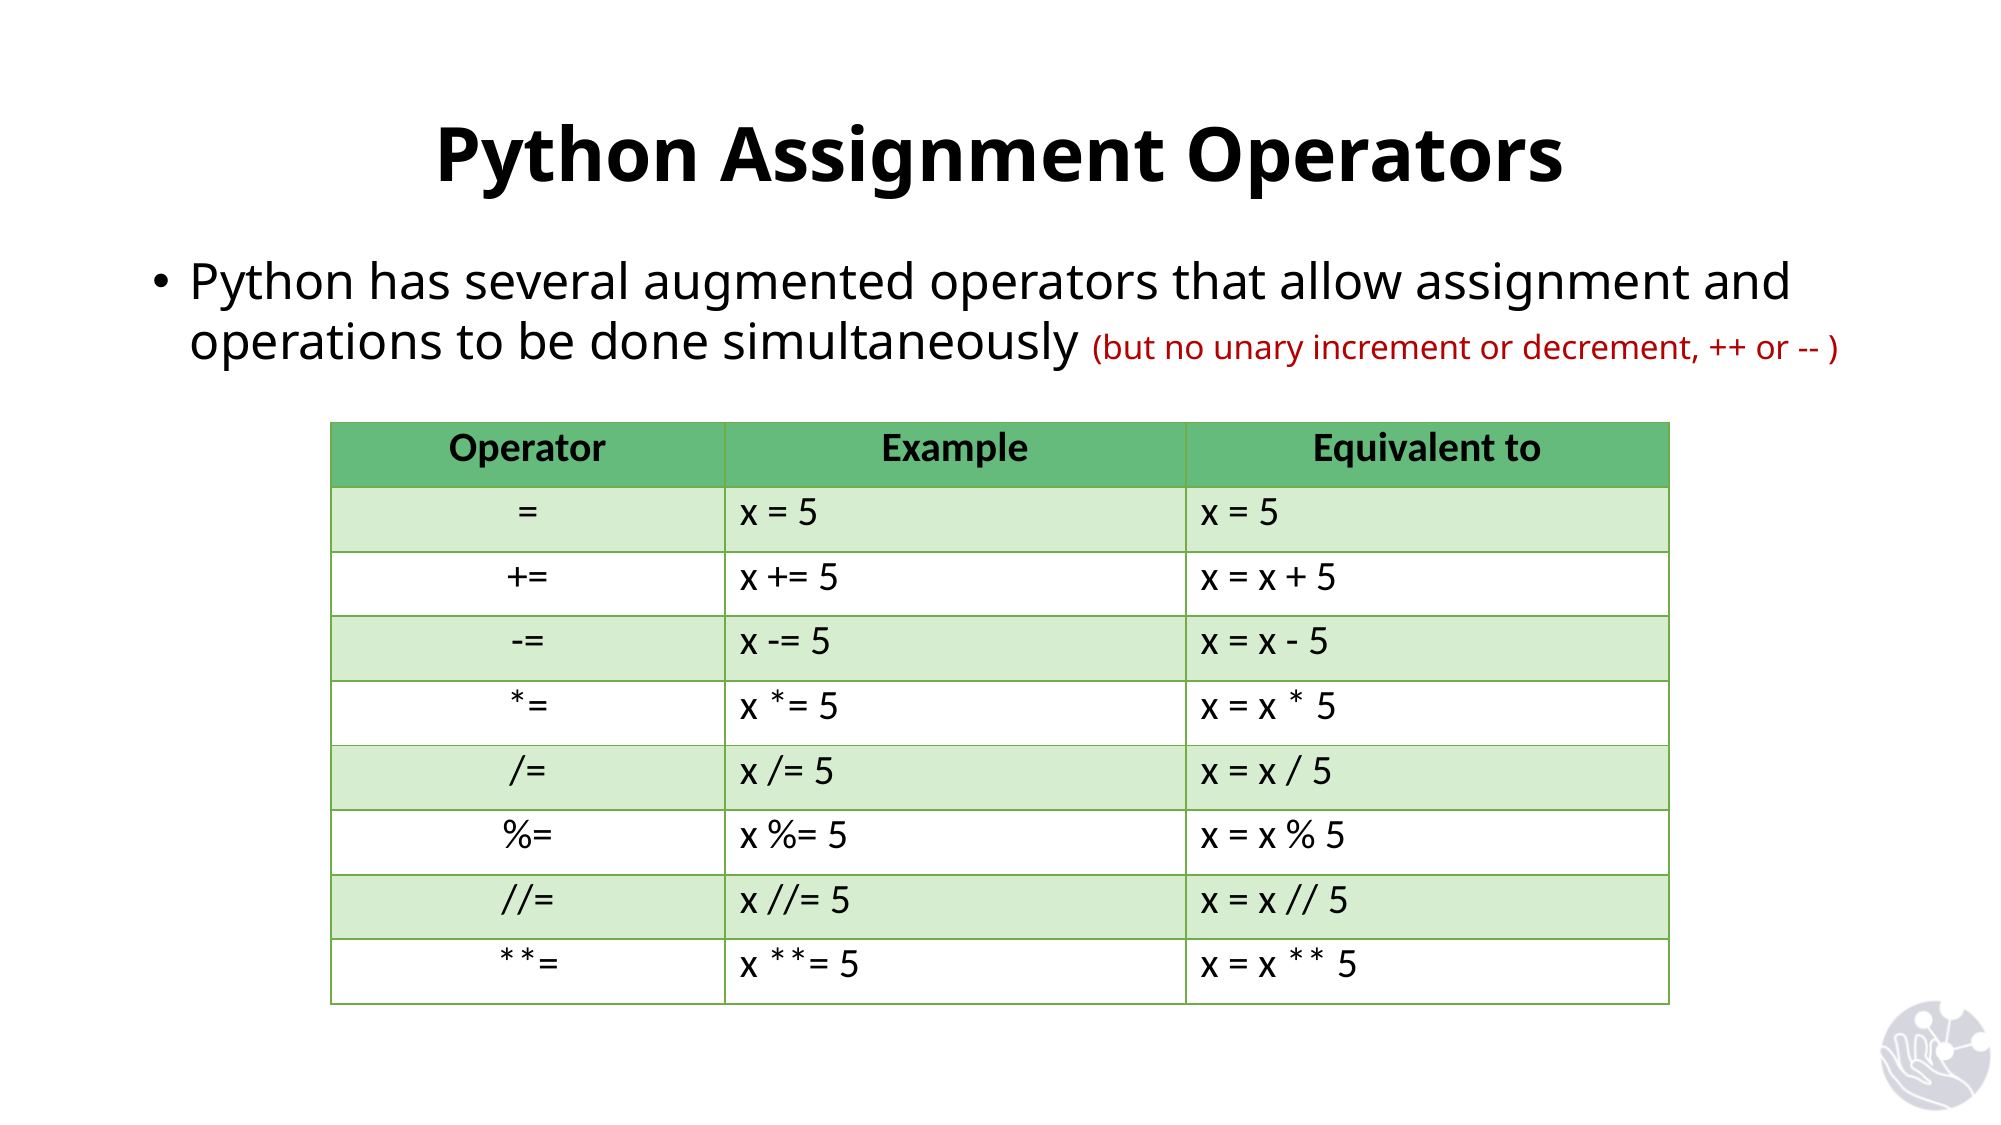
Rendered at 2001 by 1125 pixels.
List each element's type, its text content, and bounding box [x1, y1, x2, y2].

table_cell x = x + 5 [1187, 553, 1668, 615]
table_cell %= [332, 811, 724, 874]
table_cell x -= 5 [726, 617, 1185, 680]
table_cell x **= 5 [726, 940, 1185, 1003]
table_cell **= [332, 940, 724, 1003]
list Python has several augmented operators that allow assignment and operations to be done simultaneously (but no unary increment or decrement, ++ or -- ) [137, 242, 1863, 956]
table_cell += [332, 553, 724, 615]
table_cell *= [332, 682, 724, 745]
table_cell x = 5 [1187, 488, 1668, 551]
table_cell -= [332, 617, 724, 680]
table_cell x = x / 5 [1187, 746, 1668, 809]
table_cell x = x * 5 [1187, 682, 1668, 745]
table_cell x = x - 5 [1187, 617, 1668, 680]
table_cell x = x // 5 [1187, 876, 1668, 938]
table_cell x //= 5 [726, 876, 1185, 938]
table_cell = [332, 488, 724, 551]
table_header Operator [332, 423, 724, 486]
table_cell //= [332, 876, 724, 938]
table_cell x = x ** 5 [1187, 940, 1668, 1003]
table_cell x = x % 5 [1187, 811, 1668, 874]
table_cell x = 5 [726, 488, 1185, 551]
table_cell x += 5 [726, 553, 1185, 615]
table_cell x *= 5 [726, 682, 1185, 745]
table_cell x /= 5 [726, 746, 1185, 809]
table_header Example [726, 423, 1185, 486]
title Python Assignment Operators [137, 48, 1863, 242]
picture [1866, 989, 1998, 1123]
table_header Equivalent to [1187, 423, 1668, 486]
table_cell /= [332, 746, 724, 809]
table_cell x %= 5 [726, 811, 1185, 874]
